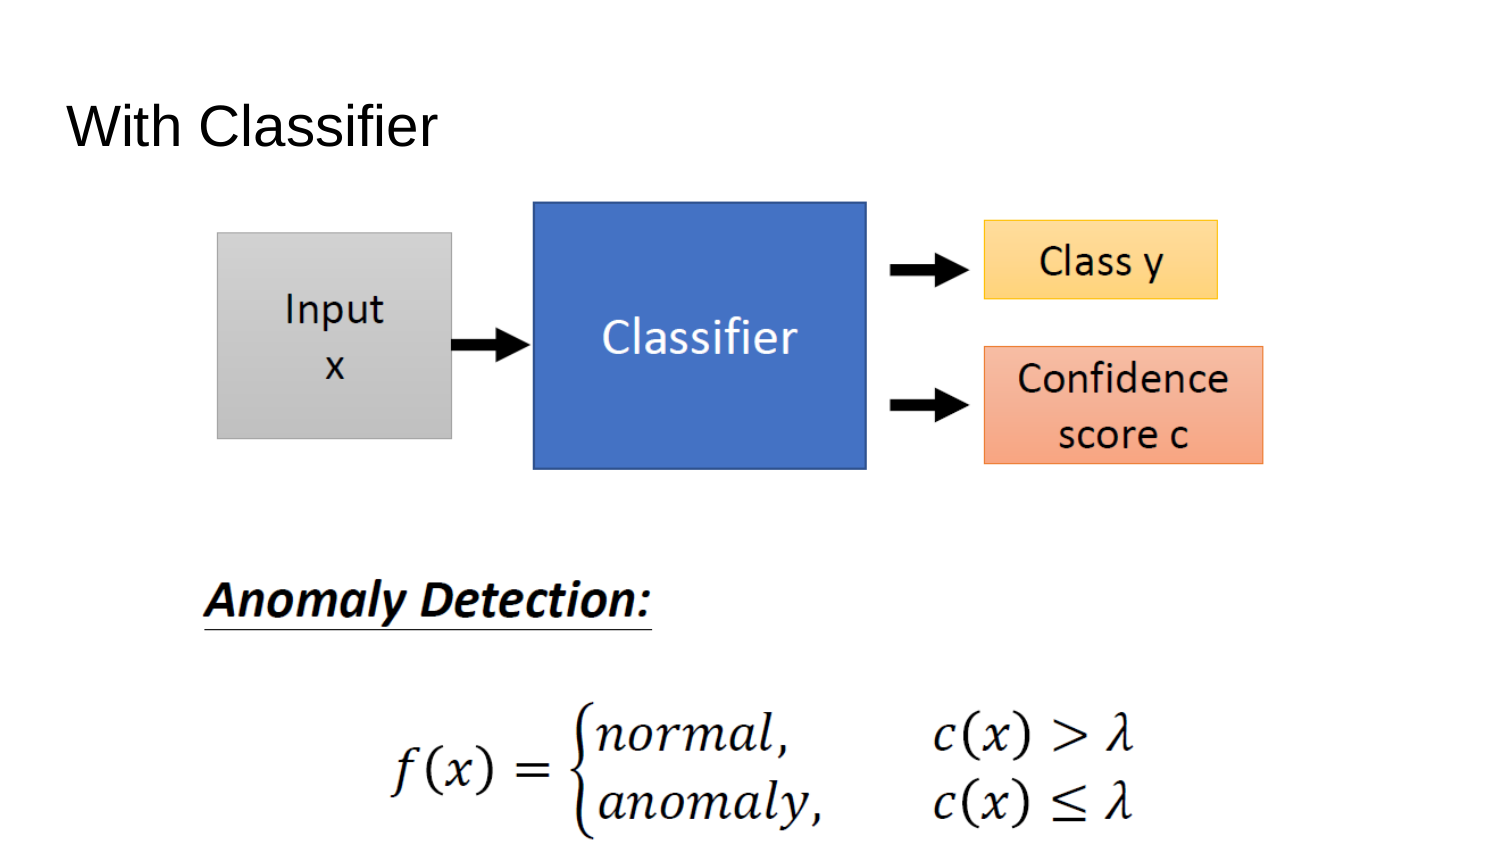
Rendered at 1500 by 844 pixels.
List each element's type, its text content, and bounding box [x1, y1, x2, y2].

title With Classifier [51, 72, 1449, 167]
picture [184, 188, 1293, 844]
